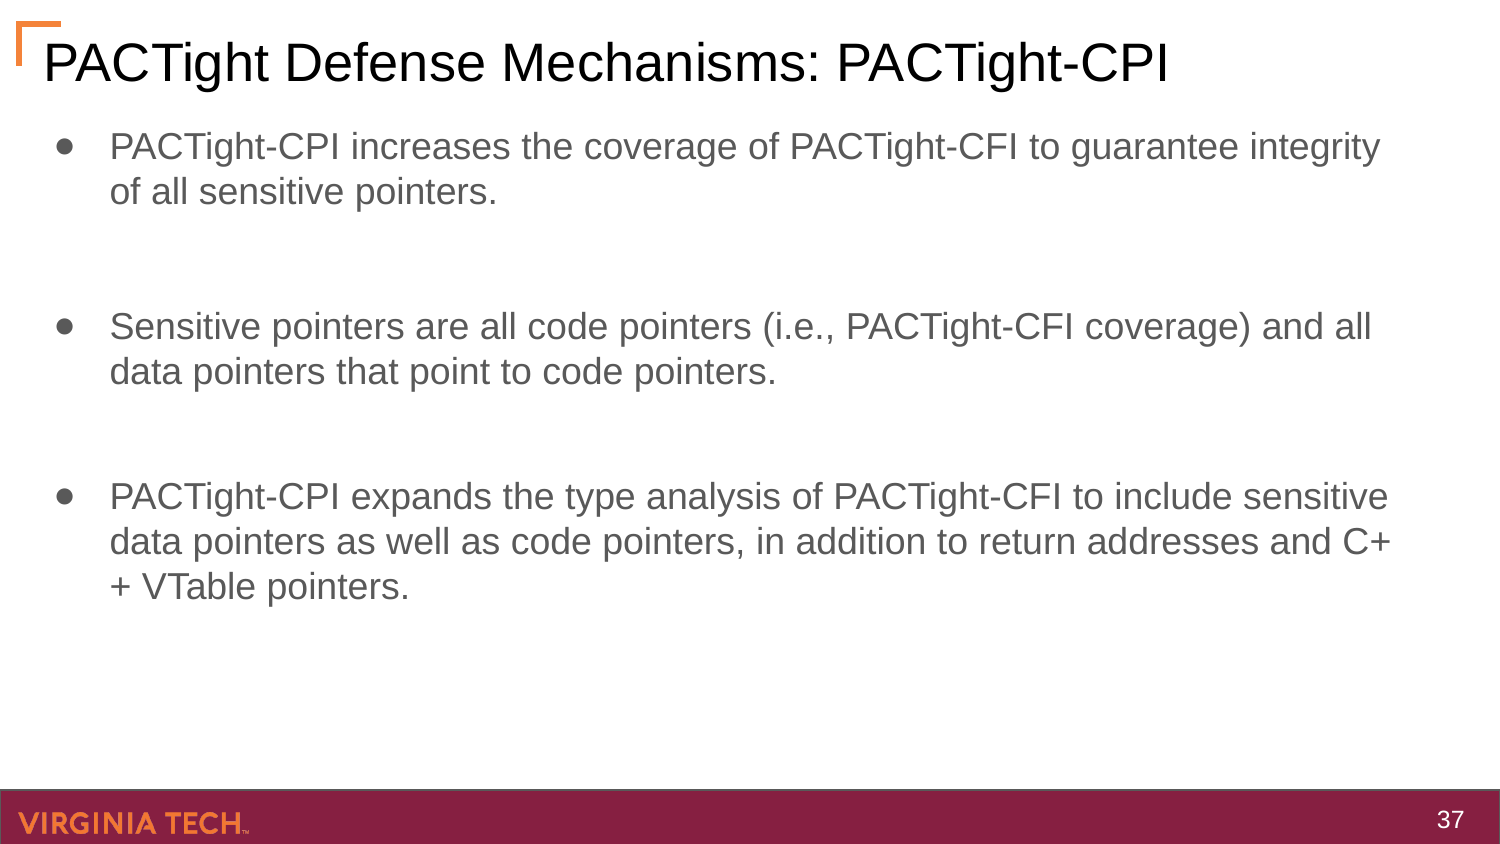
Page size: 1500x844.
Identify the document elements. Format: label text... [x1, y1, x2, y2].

title PACTight Defense Mechanisms: PACTight-CPI [28, 12, 1468, 107]
slide_number ‹#› [1389, 791, 1480, 844]
picture [16, 21, 28, 66]
picture [18, 812, 249, 834]
list PACTight-CPI increases the coverage of PACTight-CFI to guarantee integrity of all sensitive pointers. Sensitive pointers are all code pointers (i.e., PACTight-CFI coverage) and all data pointers that point to code pointers. PACTight-CPI expands the type analysis of PACTight-CFI to include sensitive data pointers as well as code pointers, in addition to return addresses and C++ VTable pointers. [28, 117, 1398, 765]
